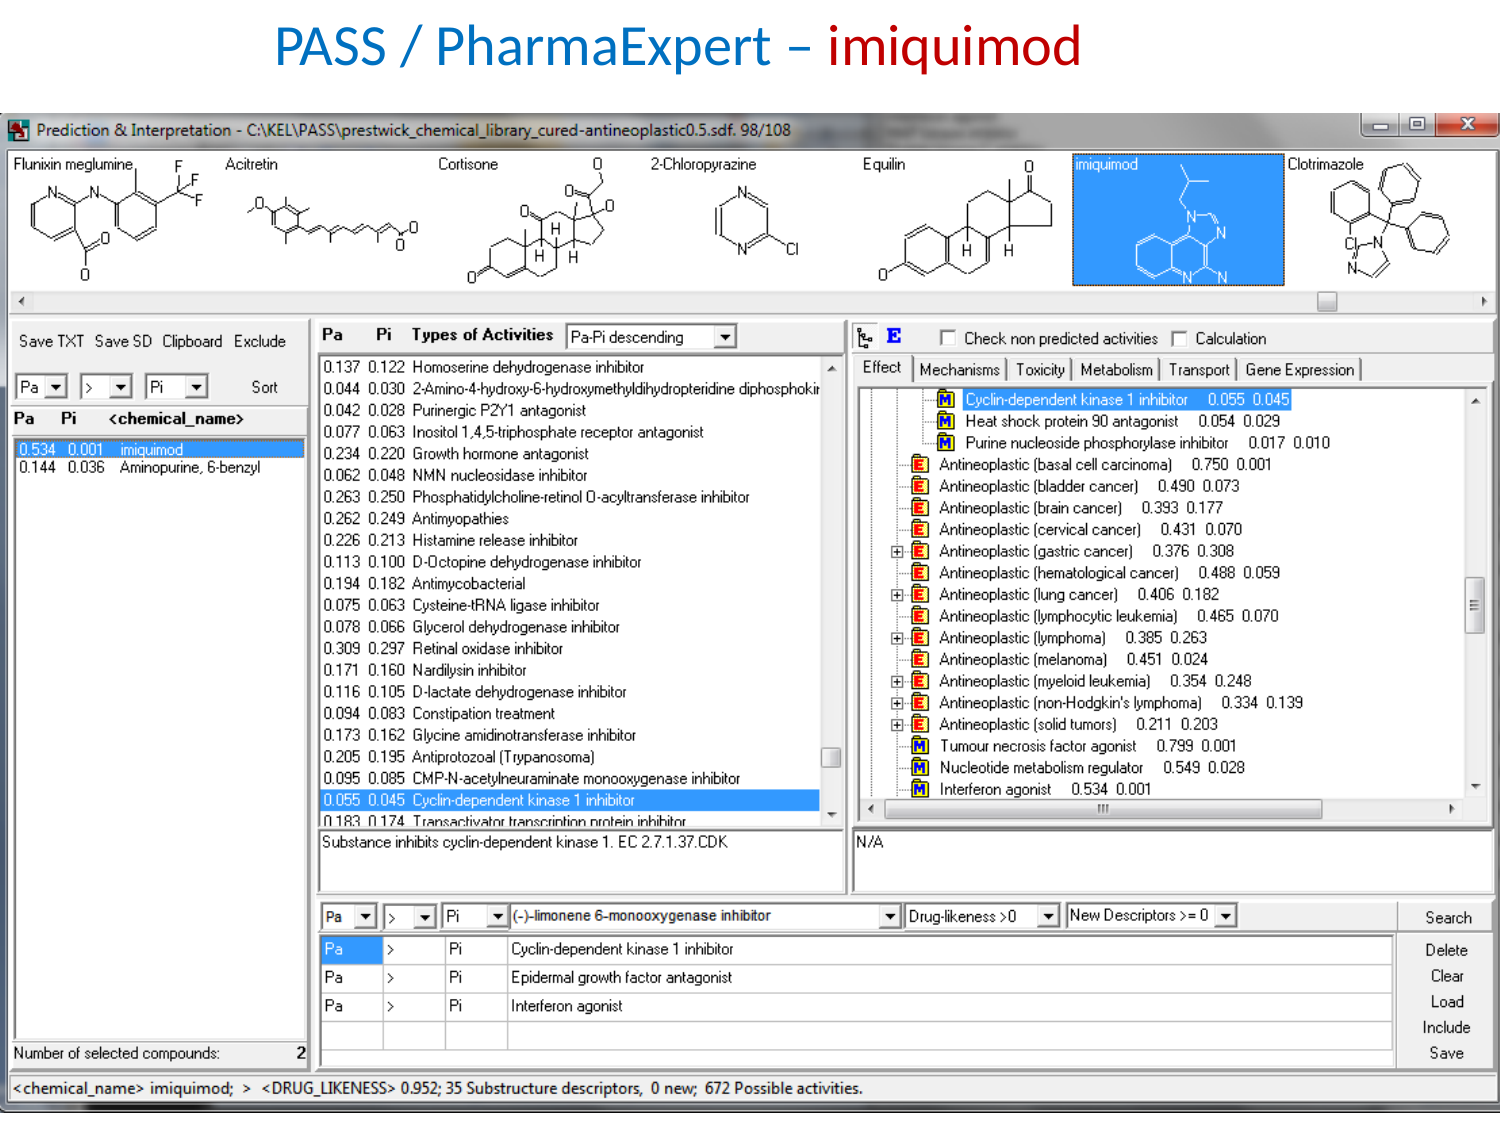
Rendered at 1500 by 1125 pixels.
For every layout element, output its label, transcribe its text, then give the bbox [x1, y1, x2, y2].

picture [0, 113, 1500, 1113]
text_box PASS / PharmaExpert – imiquimod [259, 0, 1112, 85]
